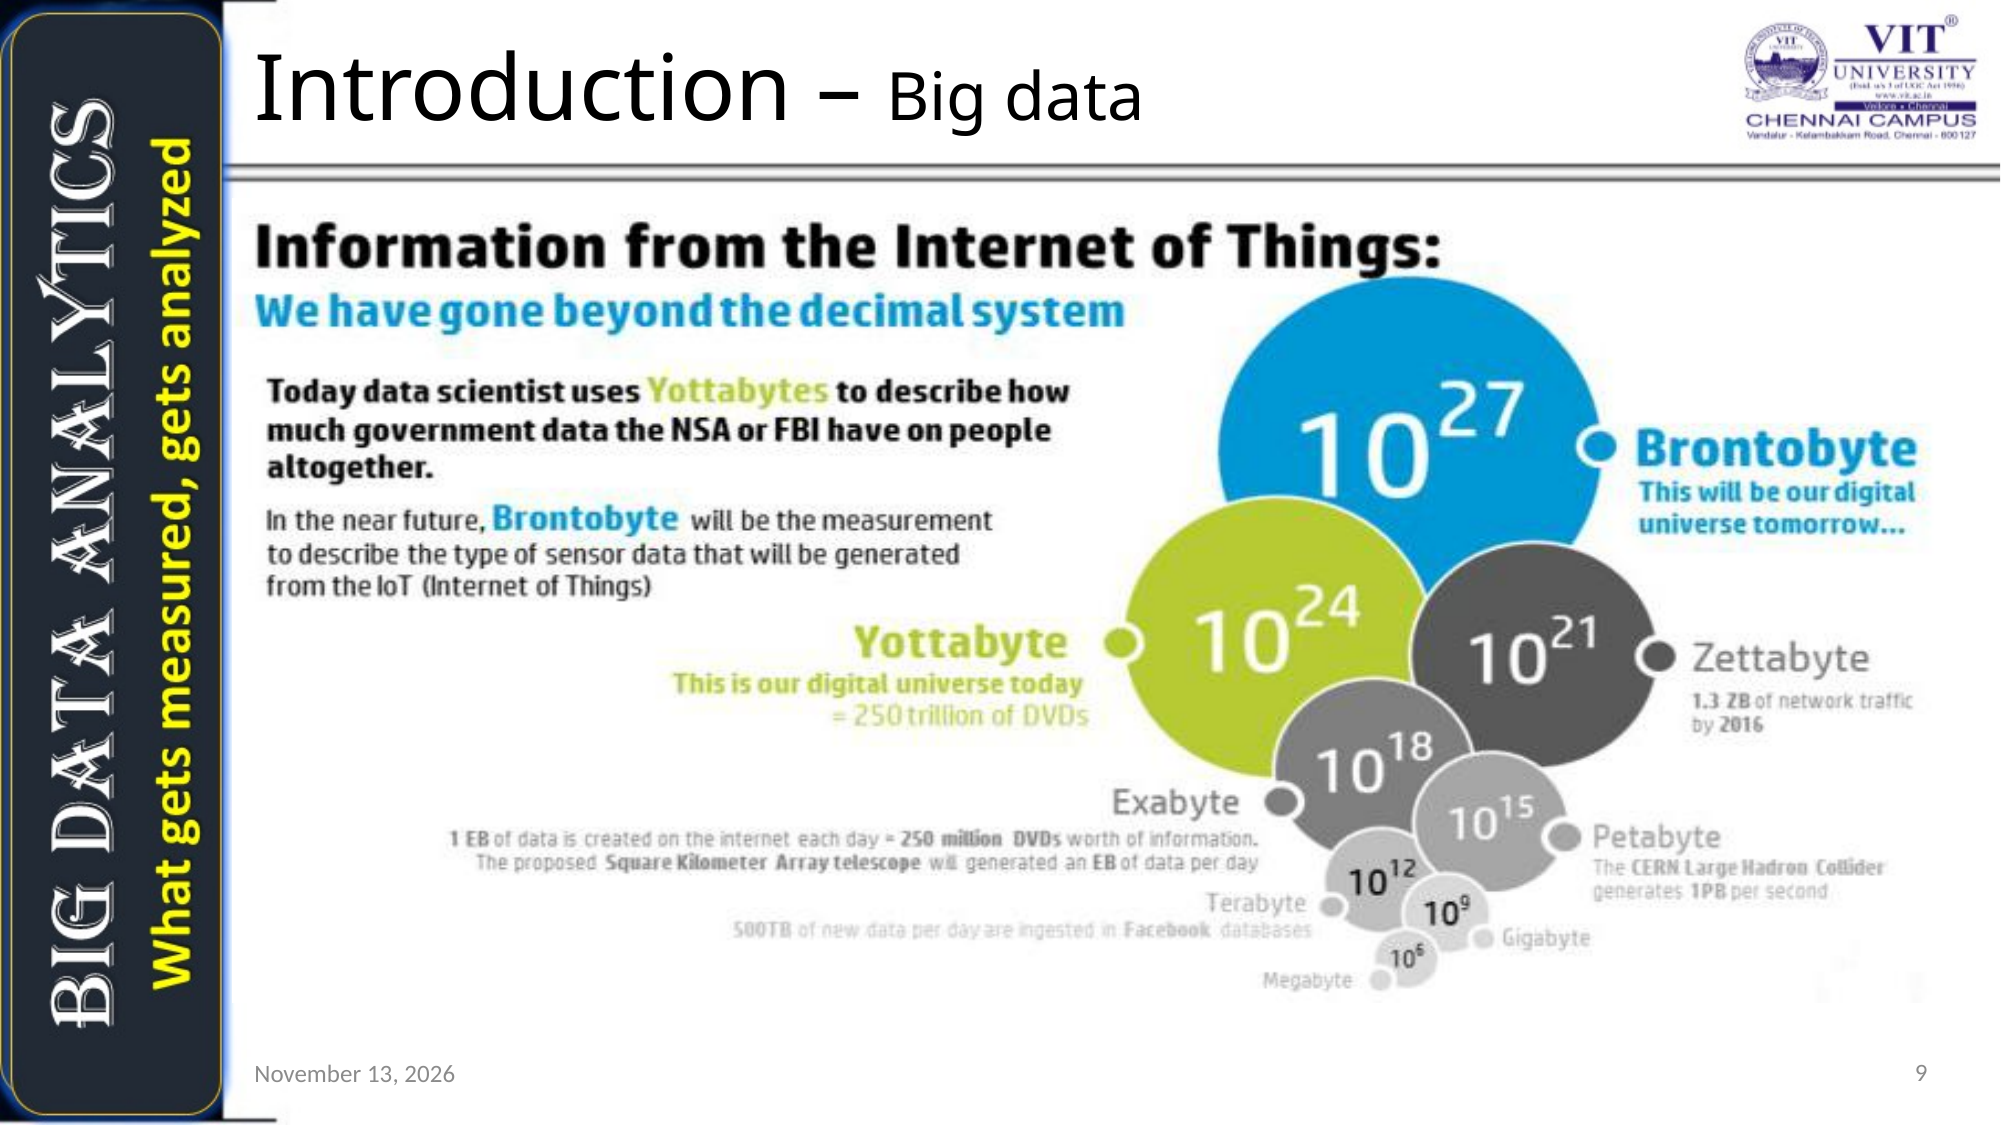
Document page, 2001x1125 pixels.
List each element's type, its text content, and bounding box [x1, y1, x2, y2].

picture [0, 0, 2001, 1125]
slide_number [239, 1042, 588, 1103]
title Introduction – Big data [239, 16, 1725, 167]
slide_number 9 [1778, 1040, 1943, 1103]
